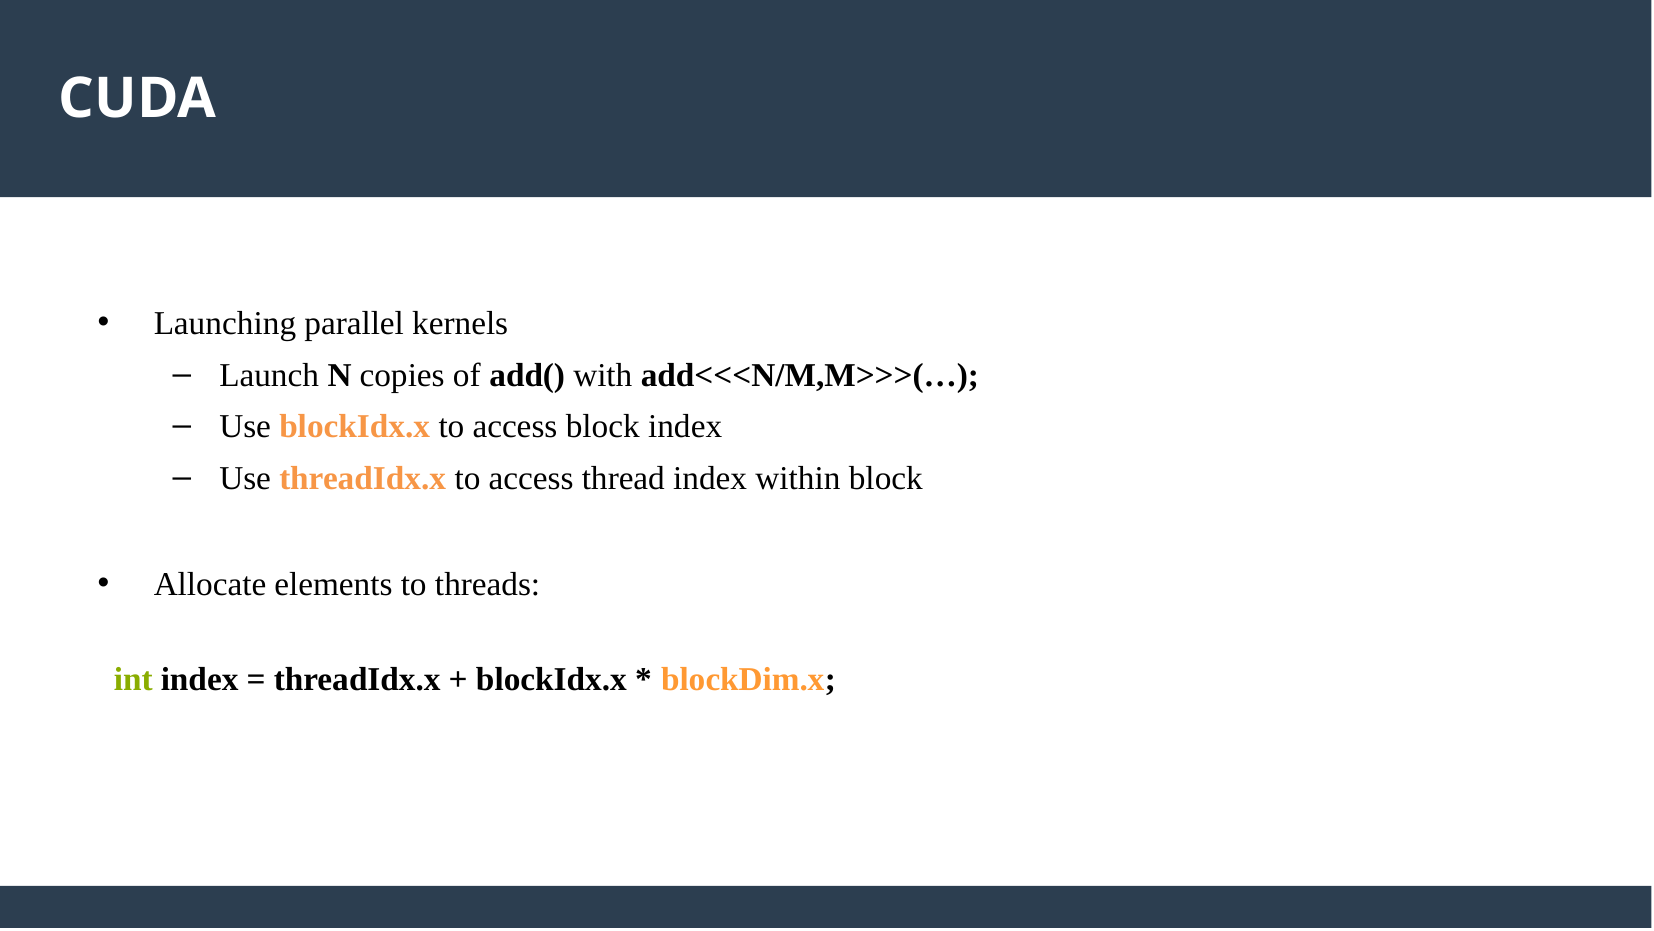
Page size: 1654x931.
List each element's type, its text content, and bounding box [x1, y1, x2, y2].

text_box Launching parallel kernels Launch N copies of add() with add<<<N/M,M>>>(…); Use blockIdx.x to access block index Use threadIdx.x to access thread index within block Allocate elements to threads: int index = threadIdx.x + blockIdx.x * blockDim.x; [82, 293, 1093, 786]
text_box CUDA [58, 37, 1593, 153]
